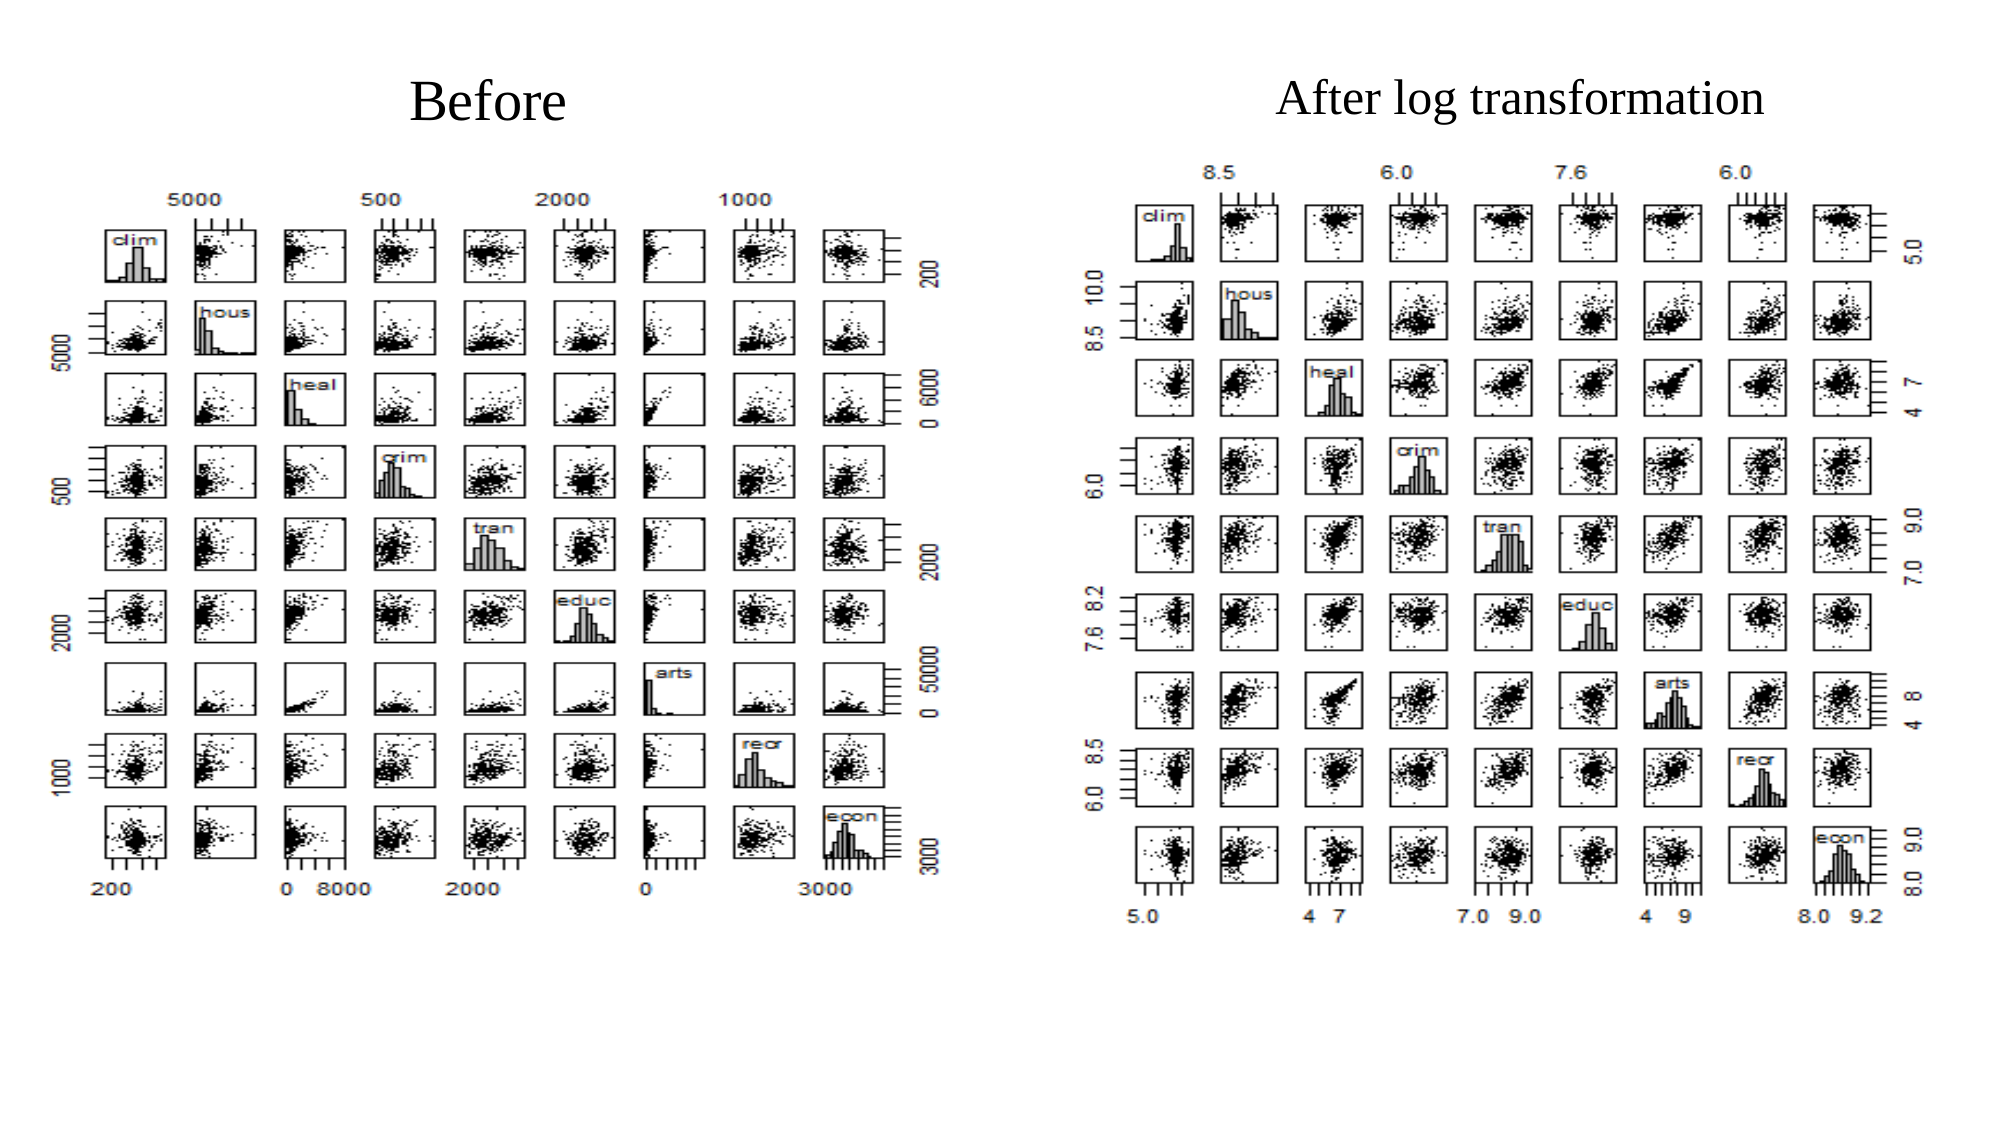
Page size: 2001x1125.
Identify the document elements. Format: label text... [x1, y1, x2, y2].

picture [0, 108, 1996, 981]
text_box After log transformation [1260, 57, 1781, 108]
text_box Before [394, 54, 597, 140]
